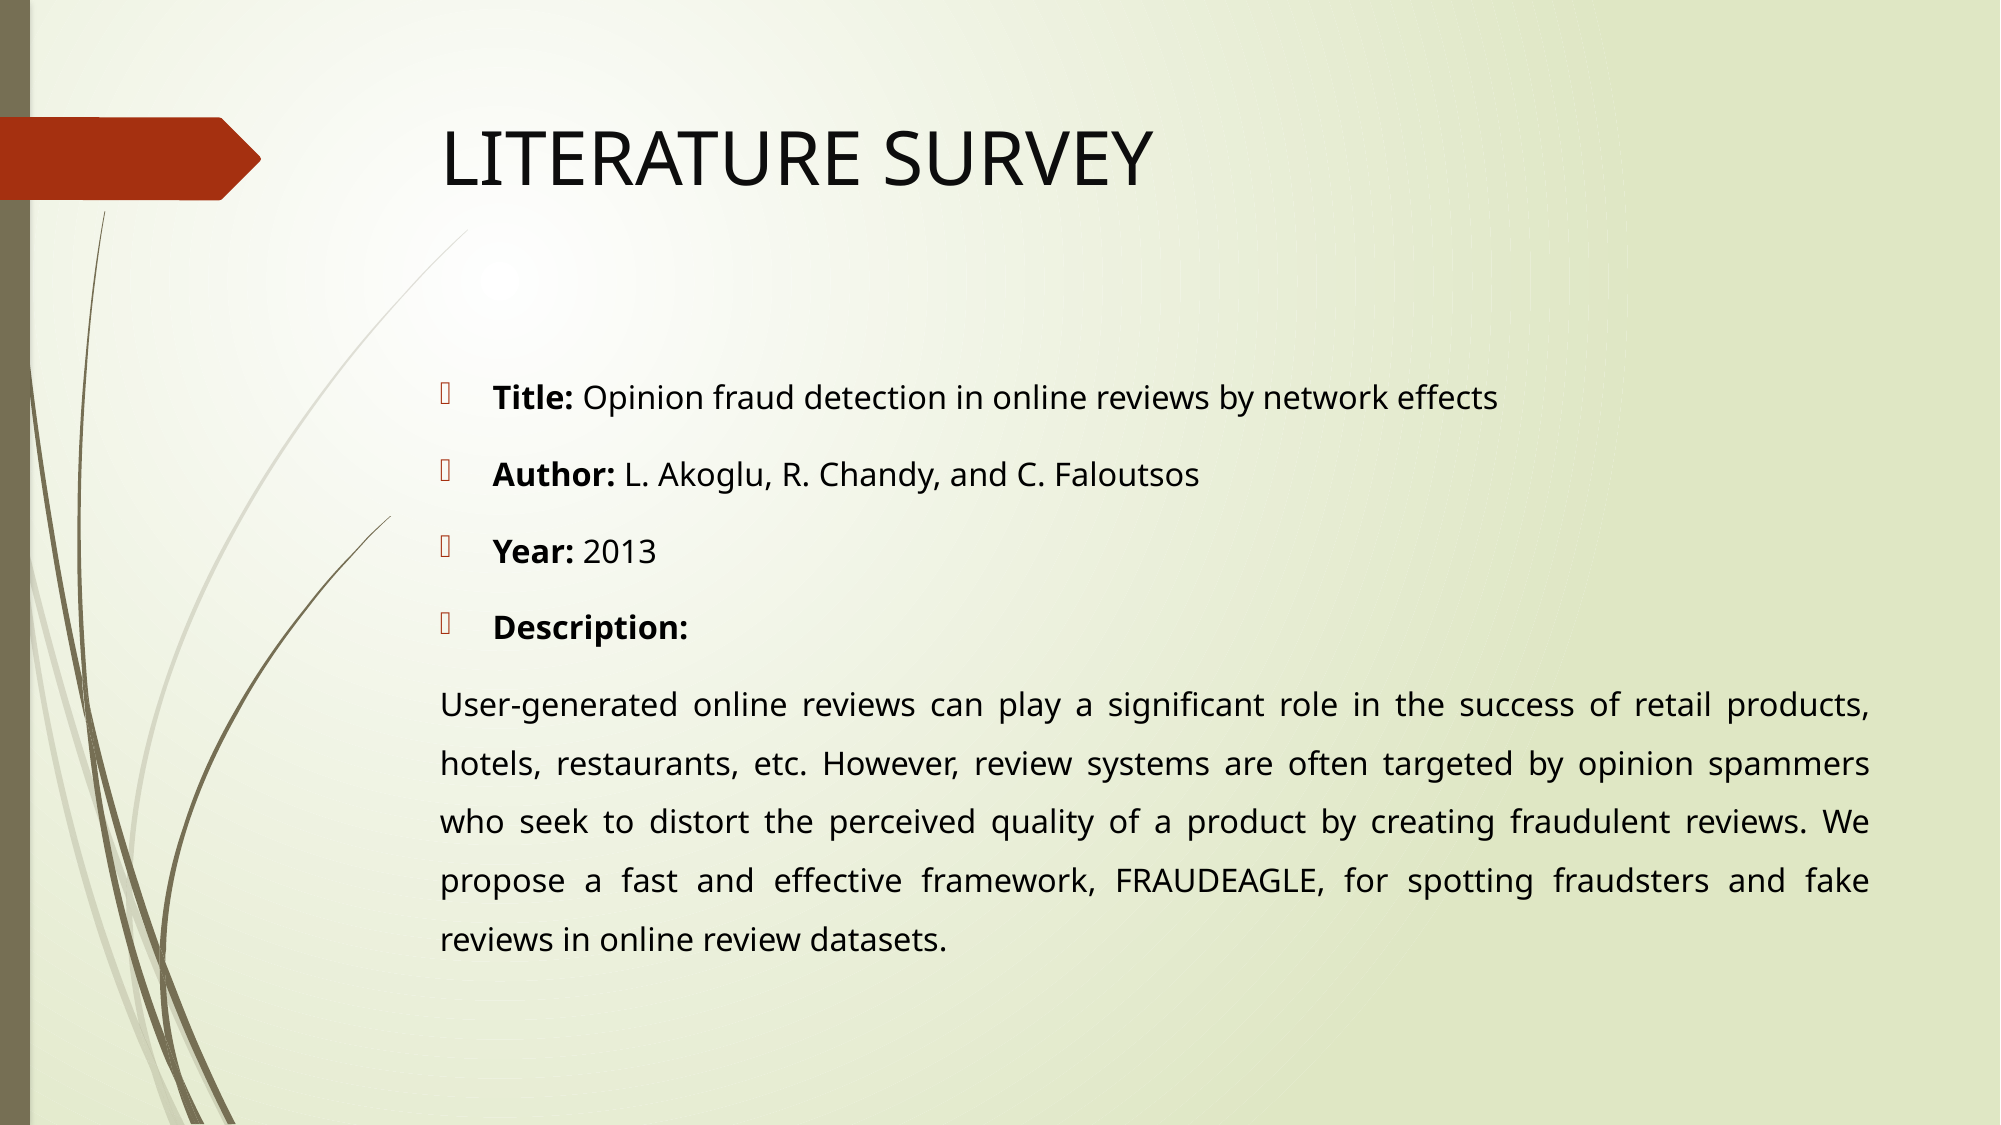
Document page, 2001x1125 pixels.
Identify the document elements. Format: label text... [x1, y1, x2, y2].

title LITERATURE SURVEY [425, 102, 1888, 313]
list Title: Opinion fraud detection in online reviews by network effects Author: L. Akoglu, R. Chandy, and C. Faloutsos Year: 2013 Description: User-generated online reviews can play a significant role in the success of retail products, hotels, restaurants, etc. However, review systems are often targeted by opinion spammers who seek to distort the perceived quality of a product by creating fraudulent reviews. We propose a fast and effective framework, FRAUDEAGLE, for spotting fraudsters and fake reviews in online review datasets. [424, 350, 1888, 970]
